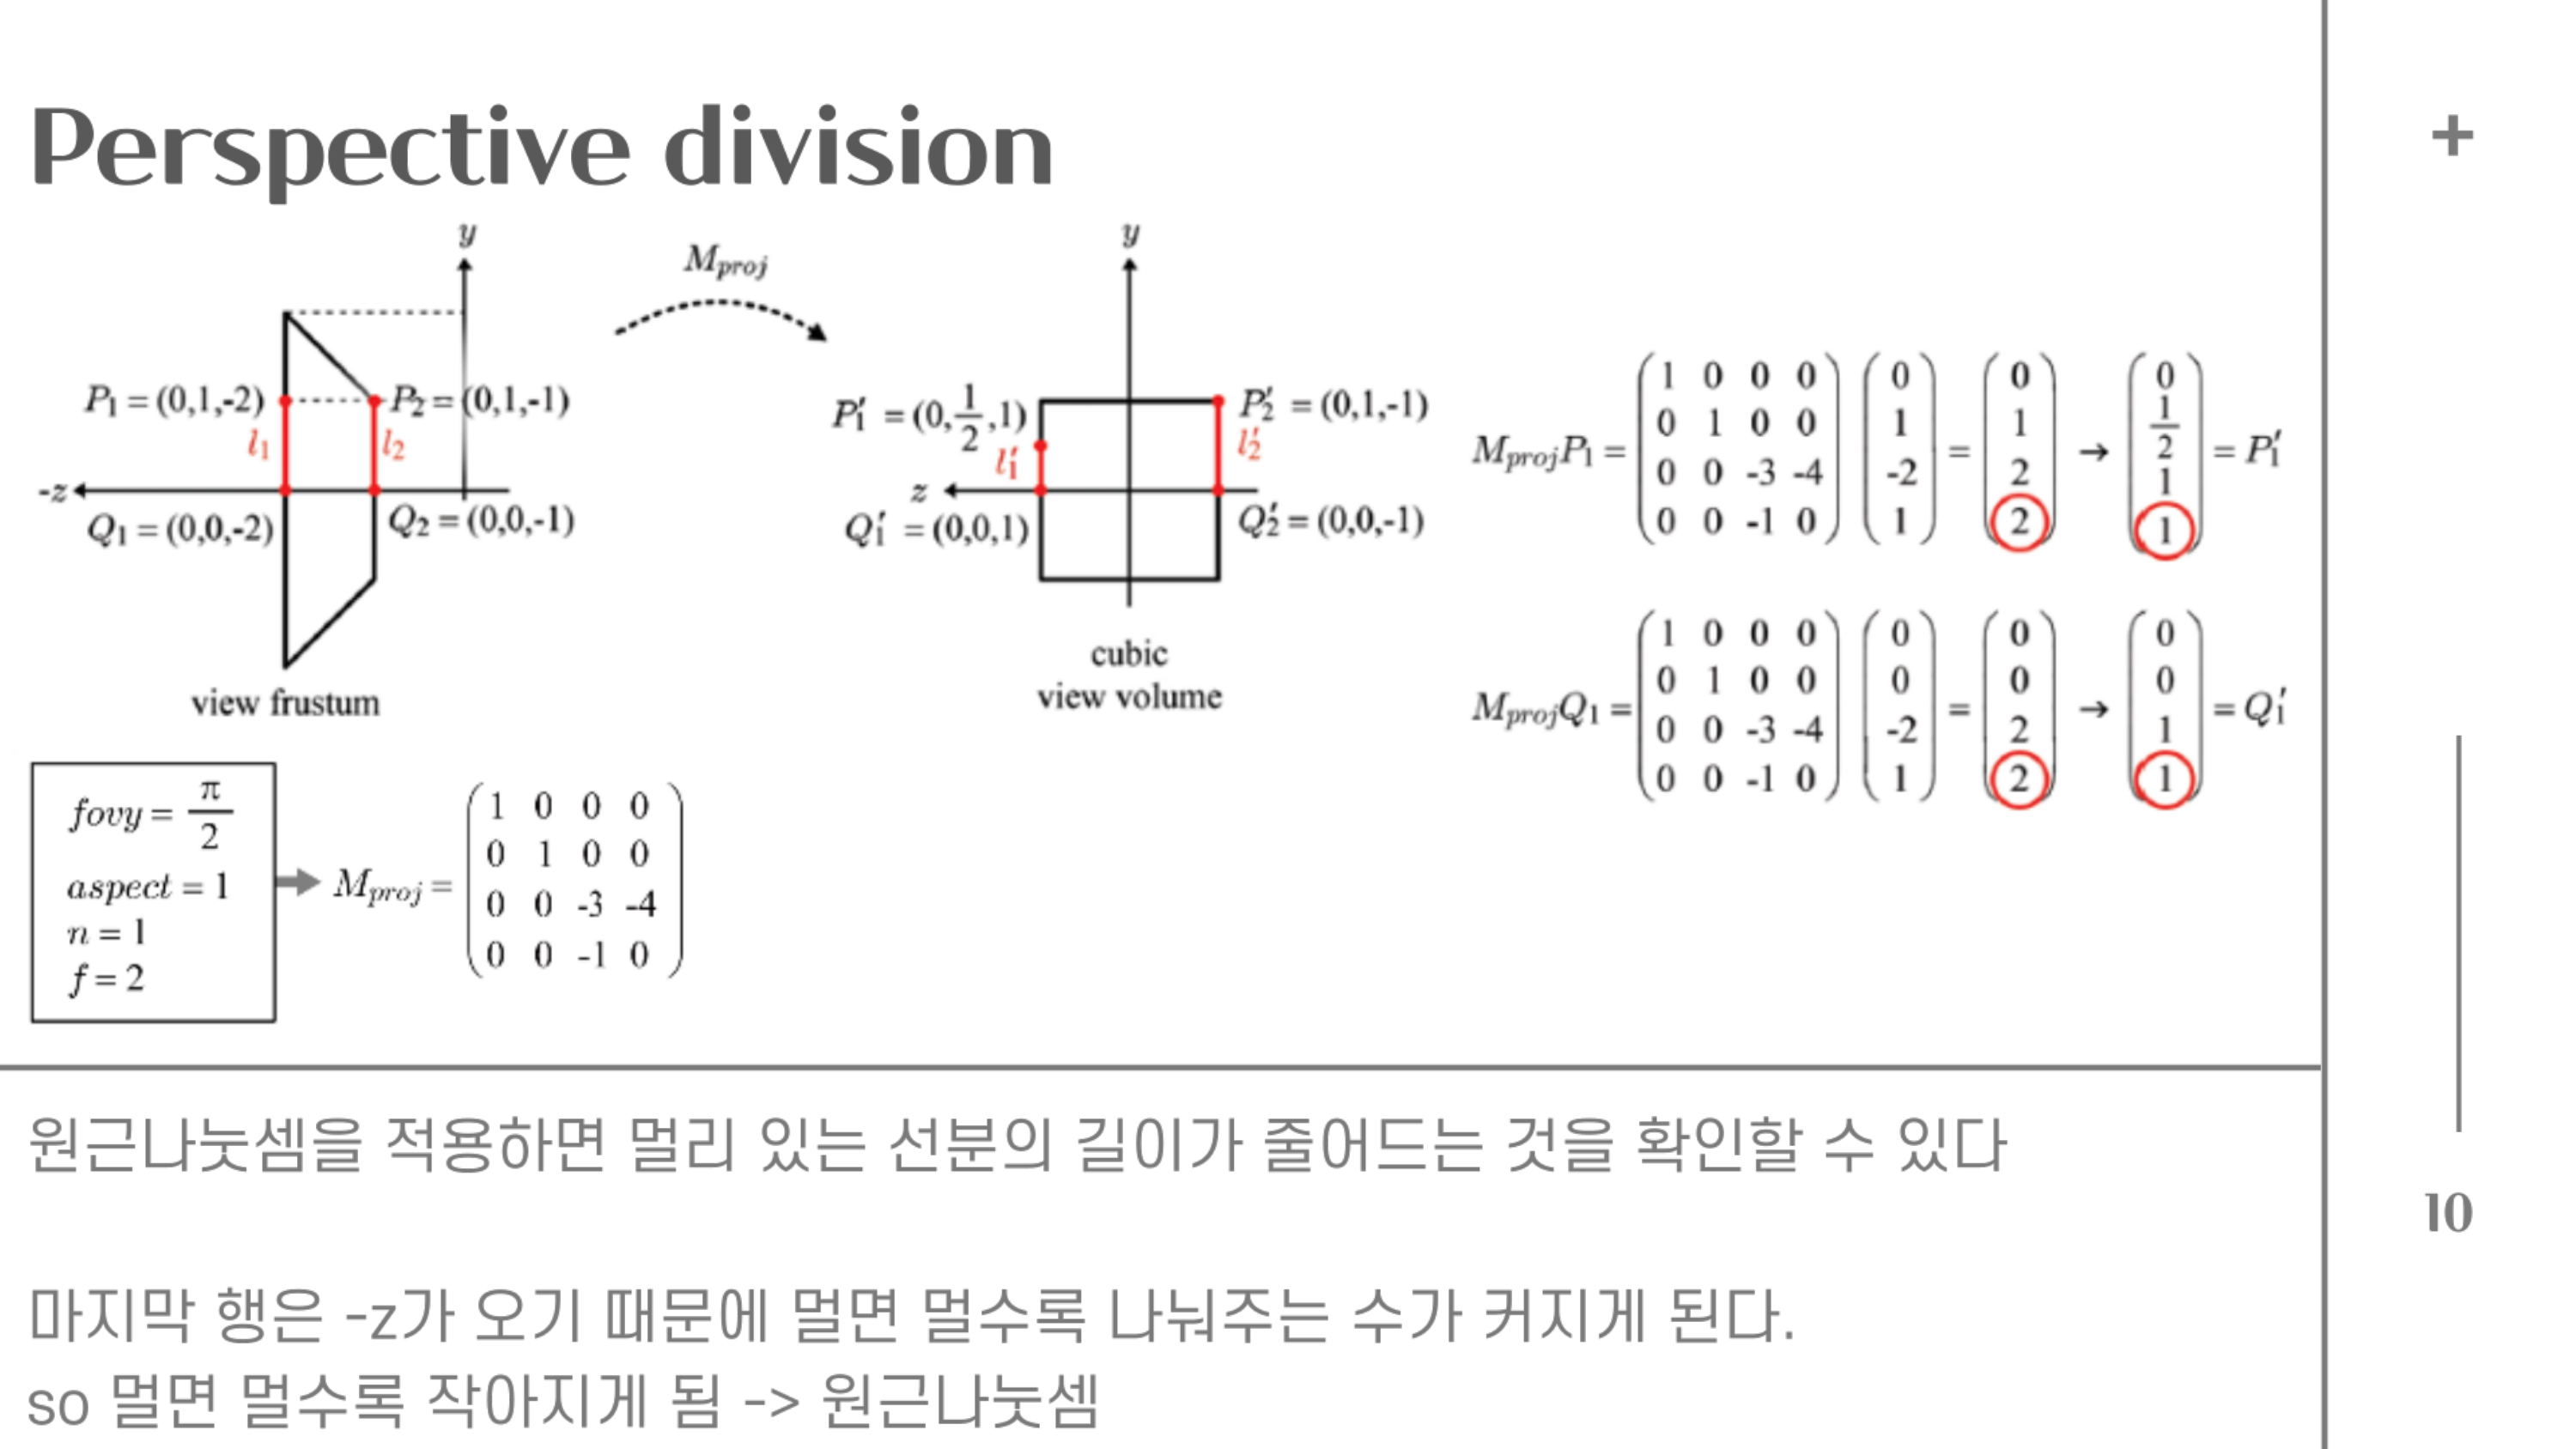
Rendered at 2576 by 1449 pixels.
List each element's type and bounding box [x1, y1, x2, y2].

picture [2451, 764, 2467, 925]
text_box [0, 212, 1442, 736]
picture [12, 60, 1107, 212]
picture [2451, 736, 2467, 739]
picture [2313, 764, 2336, 925]
picture [2313, 943, 2336, 1449]
text_box [0, 745, 721, 1044]
picture [2451, 943, 2467, 1131]
picture [17, 1094, 2034, 1449]
text_box [0, 1055, 2321, 1080]
text_box [2315, 739, 2576, 764]
text_box [1441, 328, 2312, 823]
picture [2396, 62, 2524, 239]
text_box [2260, 925, 2576, 943]
picture [2313, 0, 2336, 739]
picture [2380, 1170, 2500, 1269]
